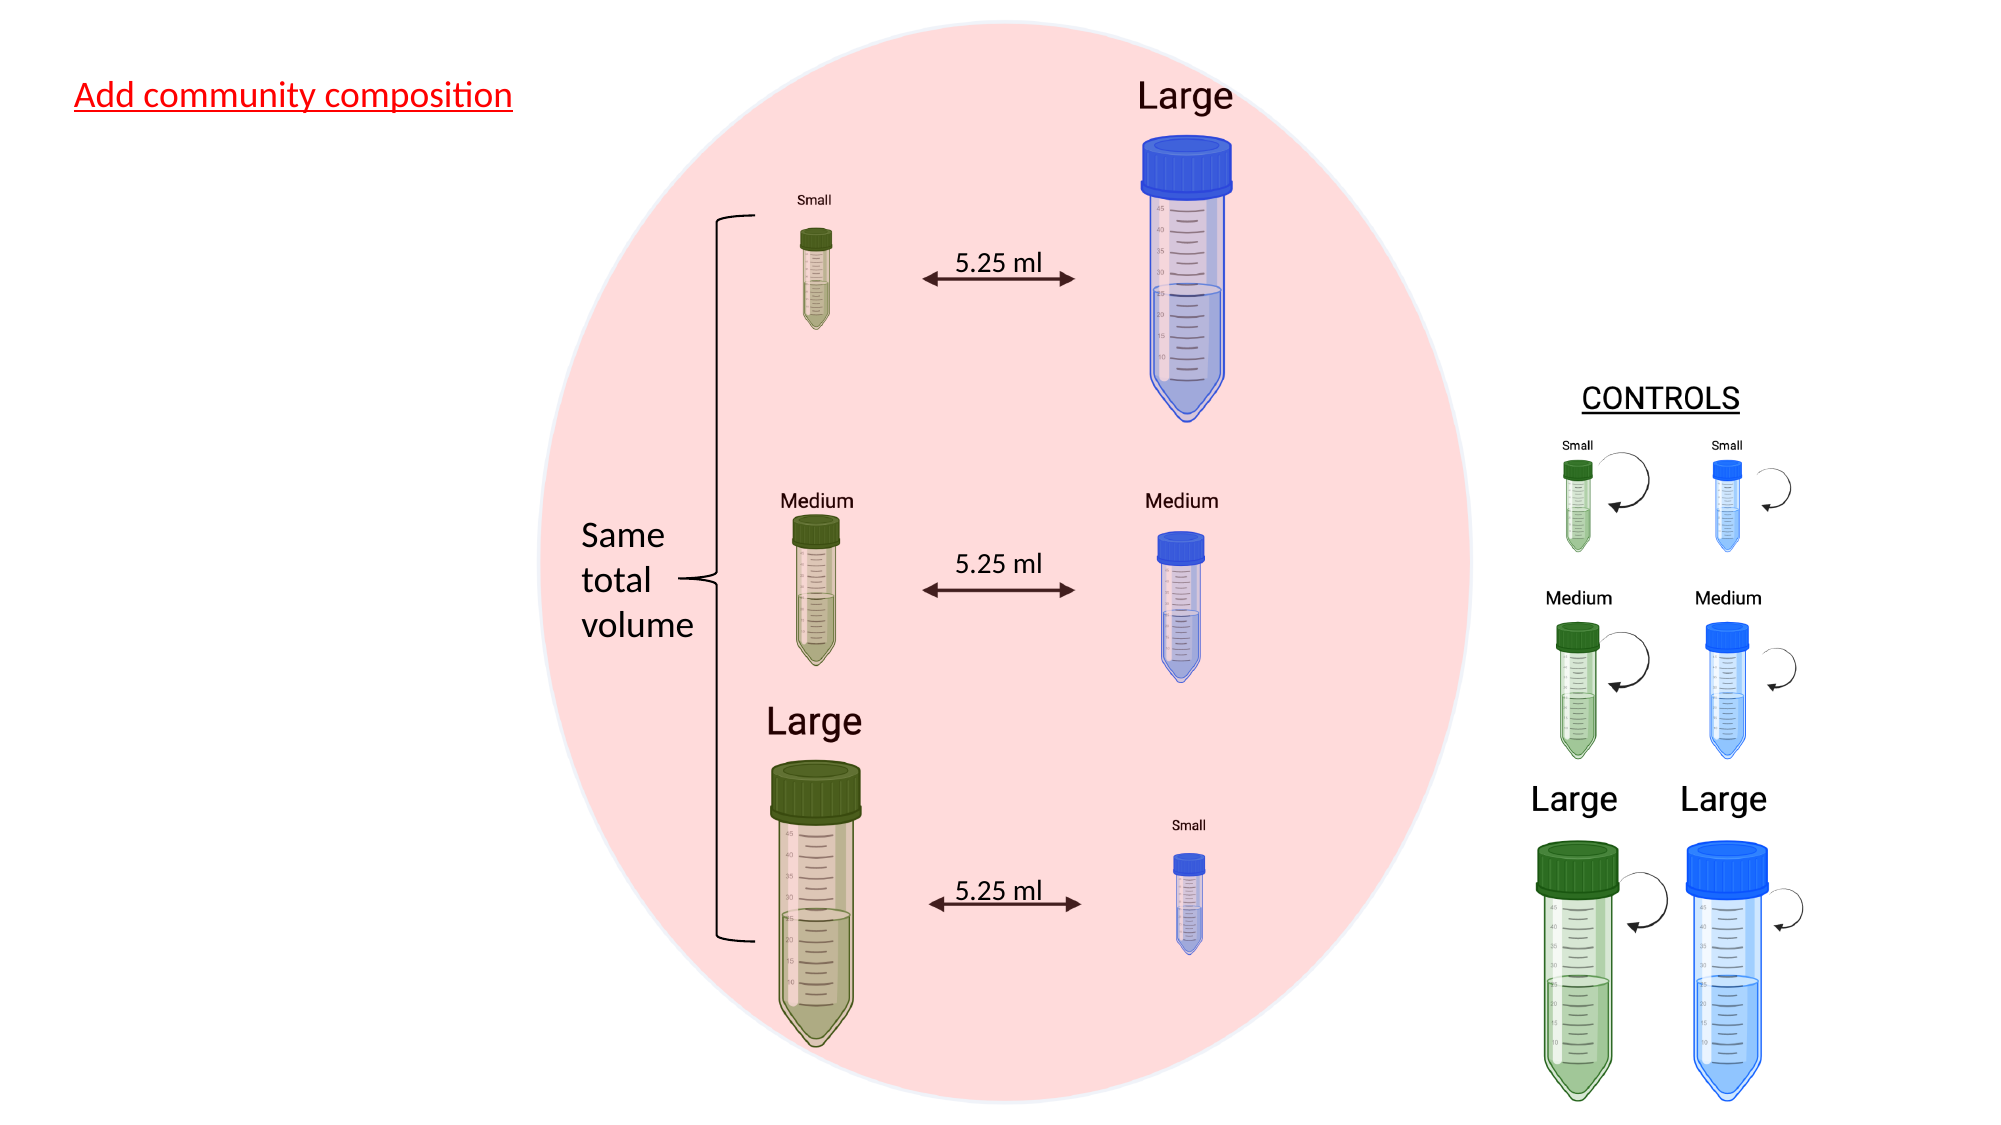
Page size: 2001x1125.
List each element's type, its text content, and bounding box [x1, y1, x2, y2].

text_box Add community composition [59, 62, 196, 122]
picture [196, 0, 1804, 1125]
